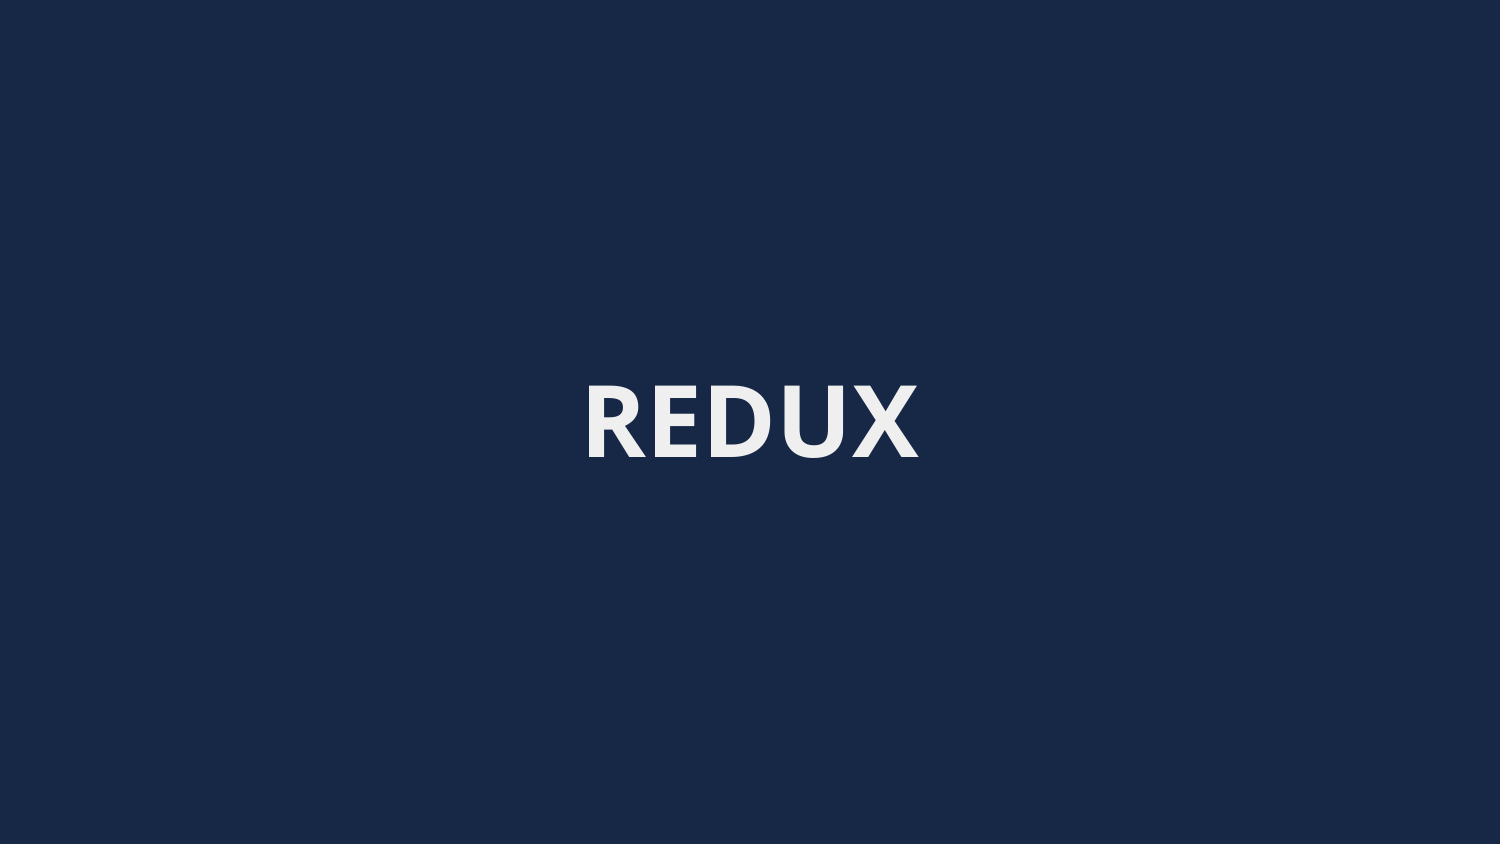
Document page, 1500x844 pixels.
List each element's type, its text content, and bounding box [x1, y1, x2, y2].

text_box REDUX [74, 342, 1425, 501]
